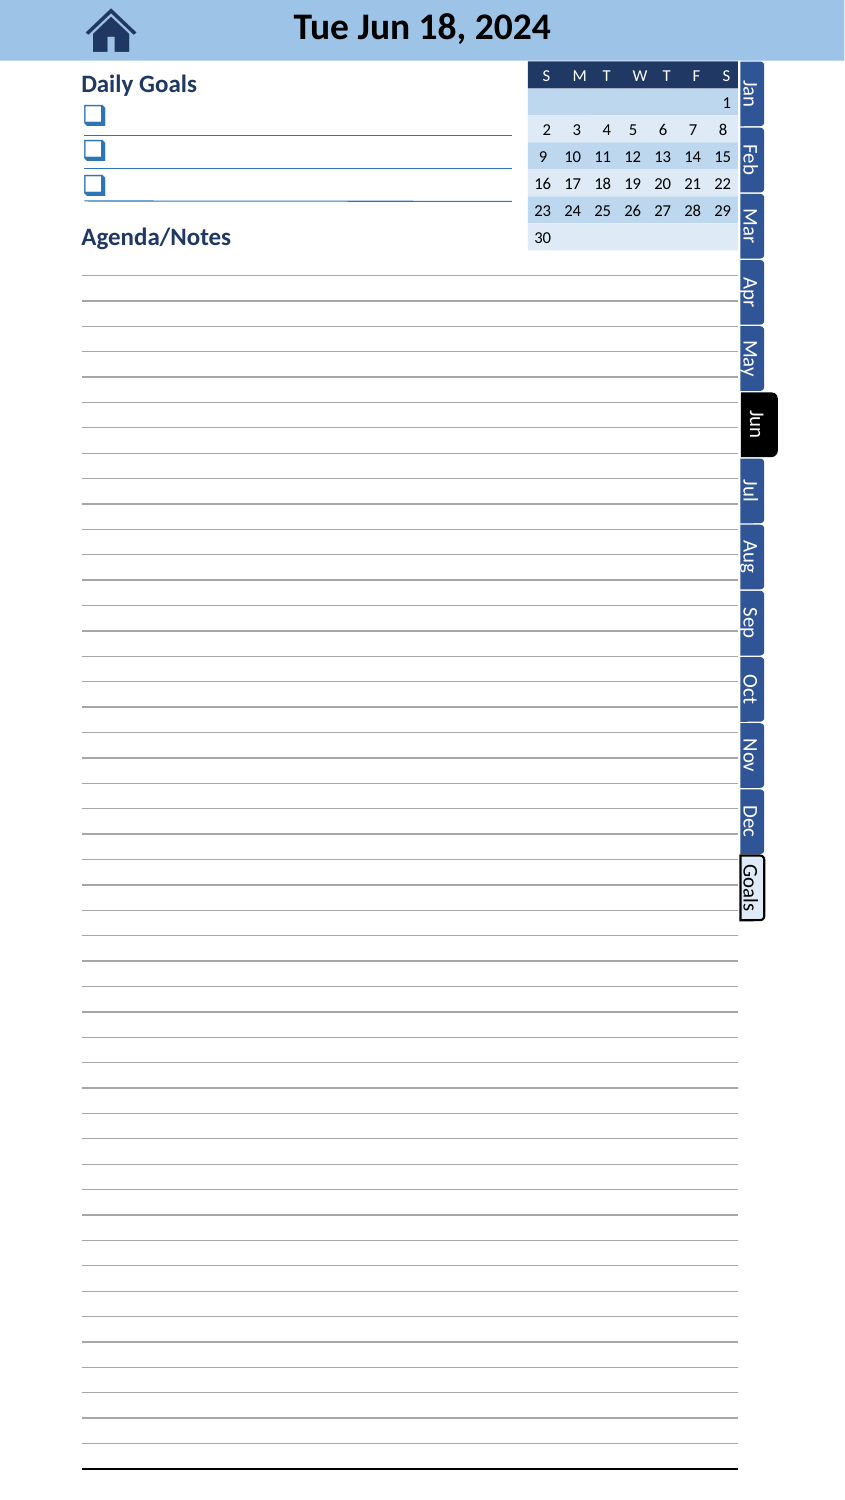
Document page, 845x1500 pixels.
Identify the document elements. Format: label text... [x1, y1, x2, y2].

list Tue Jun 18, 2024 [190, 0, 655, 61]
picture [82, 1, 140, 59]
